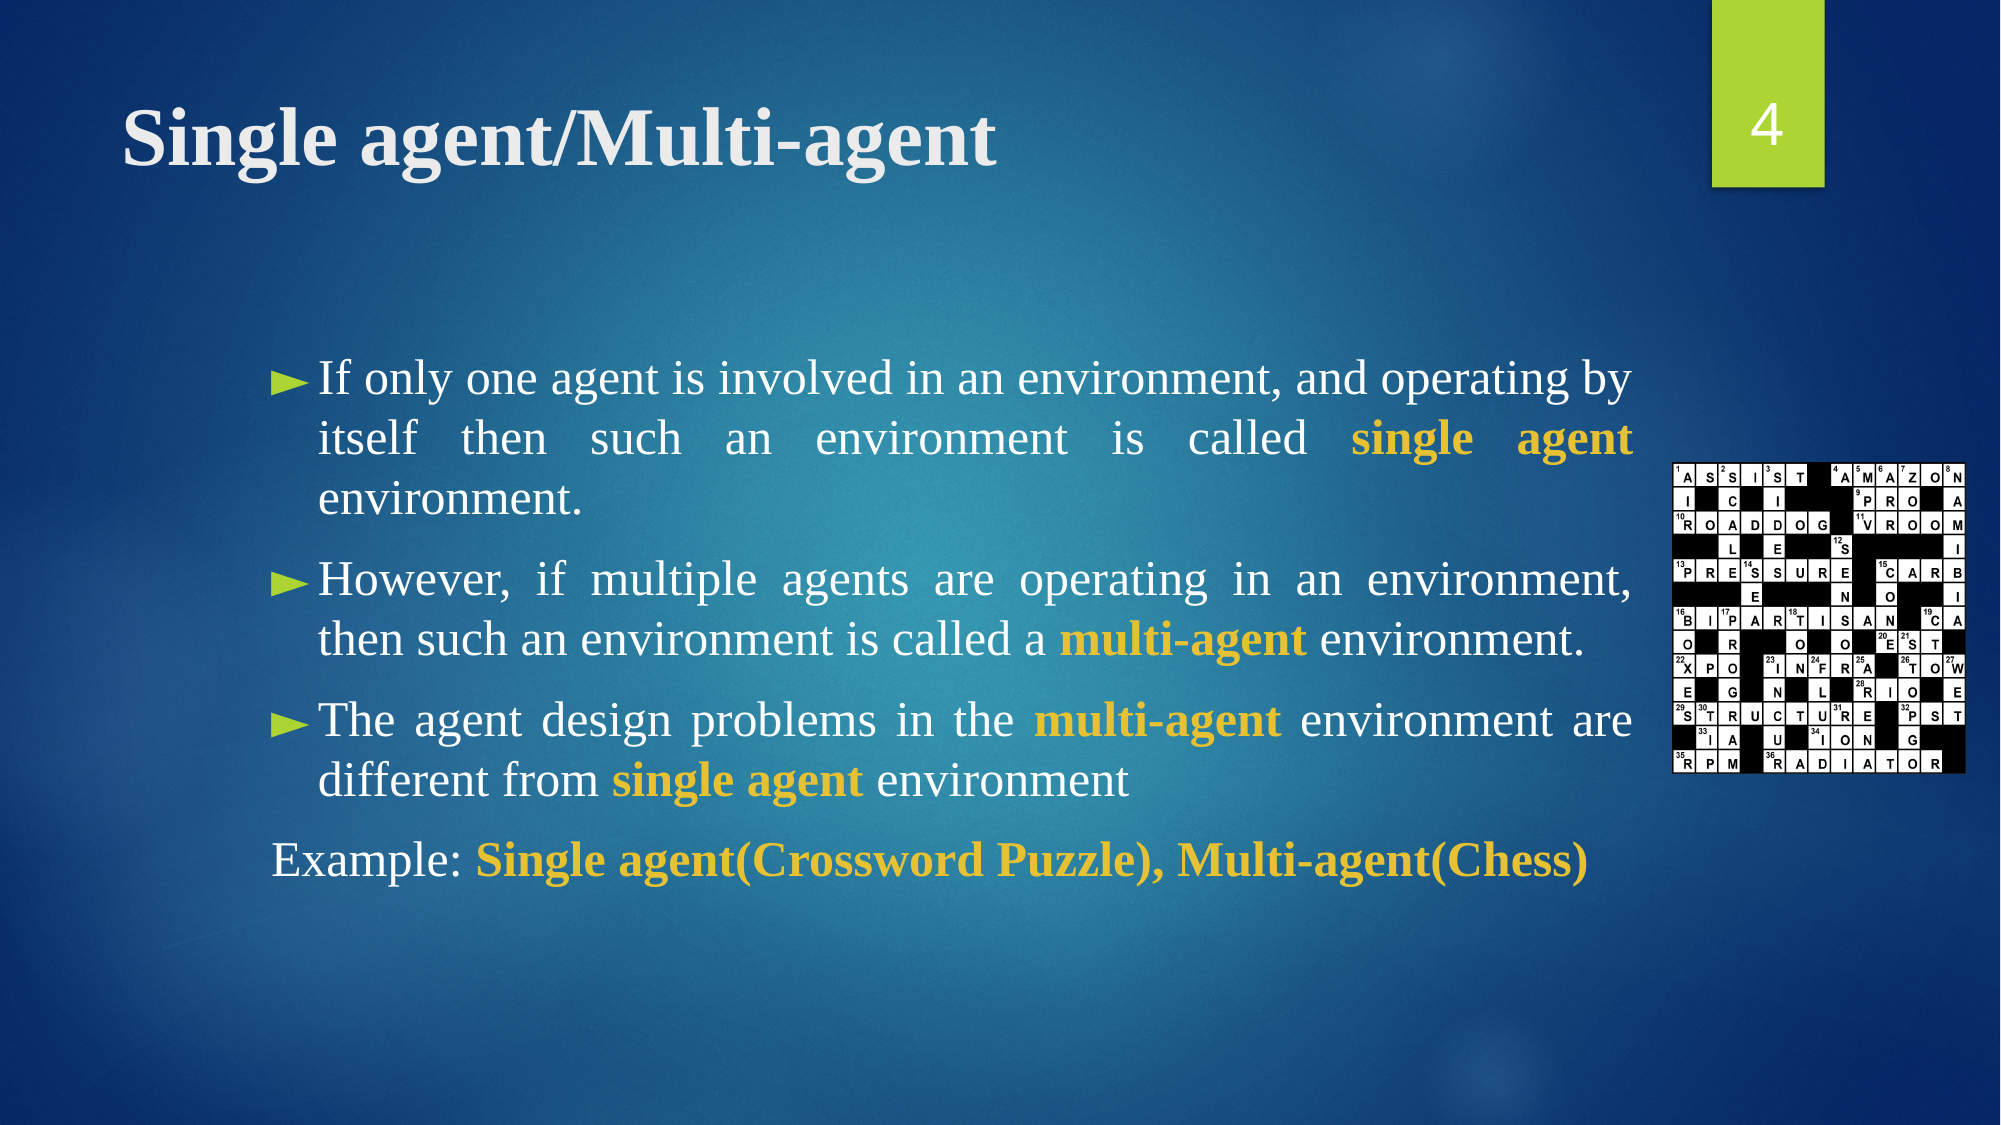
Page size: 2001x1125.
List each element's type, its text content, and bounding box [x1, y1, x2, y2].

list If only one agent is involved in an environment, and operating by itself then such an environment is called single agent environment. However, if multiple agents are operating in an environment, then such an environment is called a multi-agent environment. The agent design problems in the multi-agent environment are different from single agent environment Example: Single agent(Crossword Puzzle), Multi-agent(Chess) [181, 336, 1649, 1109]
slide_number ‹#› [1698, 48, 1836, 175]
picture [0, 0, 2001, 1125]
title Single agent/Multi-agent [106, 74, 1649, 304]
